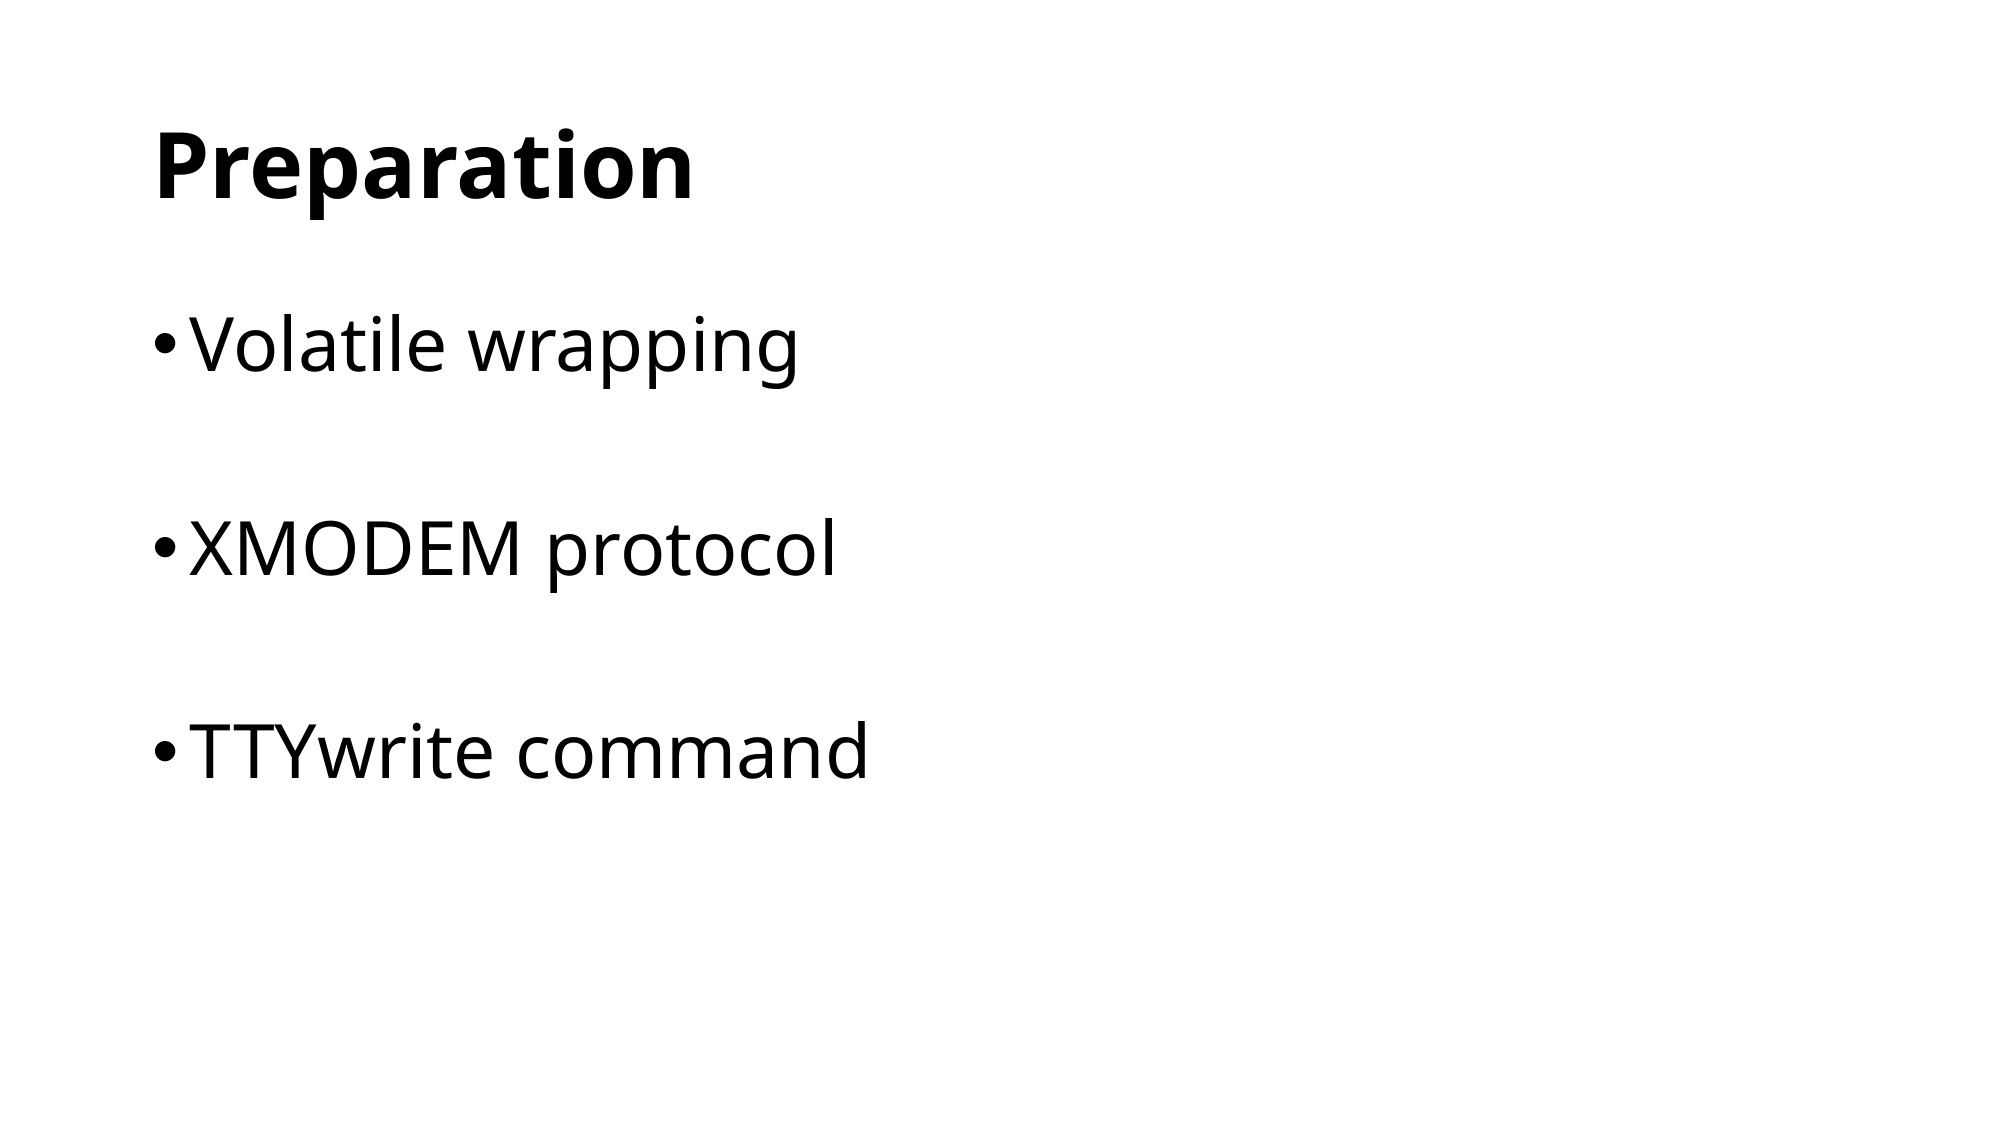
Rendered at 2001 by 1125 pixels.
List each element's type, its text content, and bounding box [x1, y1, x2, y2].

title Preparation [137, 59, 1863, 278]
list Volatile wrapping XMODEM protocol TTYwrite command [137, 299, 1863, 1014]
